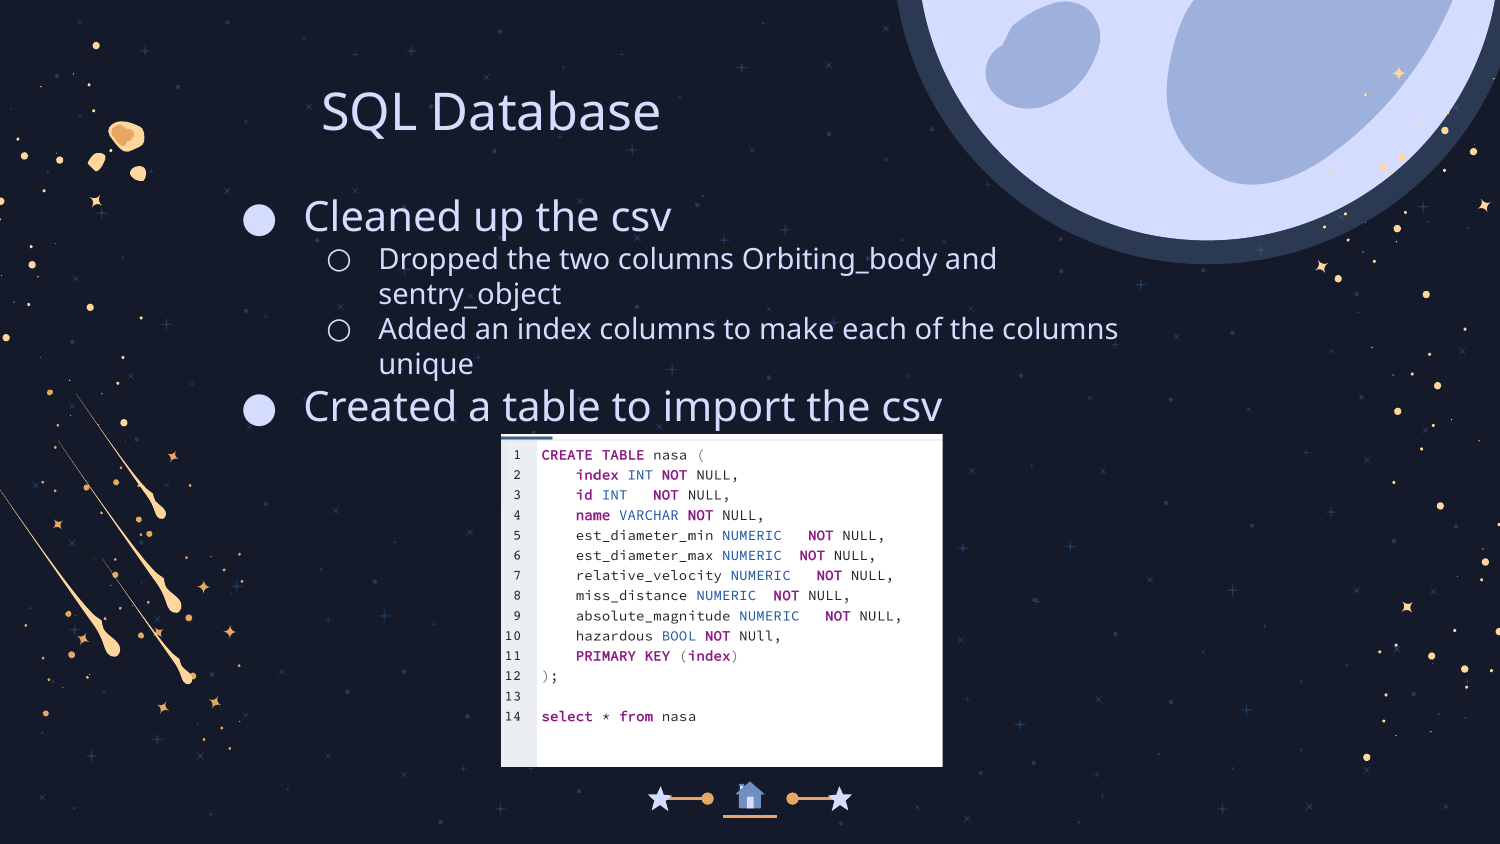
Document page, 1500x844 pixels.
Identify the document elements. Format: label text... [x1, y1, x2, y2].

text_box [792, 780, 861, 817]
text_box SQL Database [213, 63, 783, 143]
picture [382, 434, 943, 767]
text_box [647, 785, 708, 812]
text_box [639, 780, 708, 817]
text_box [792, 785, 853, 812]
subtitle Cleaned up the csv Dropped the two columns Orbiting_body and sentry_object Added an index columns to make each of the columns unique Created a table to import the csv [213, 222, 1143, 398]
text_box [722, 781, 778, 817]
